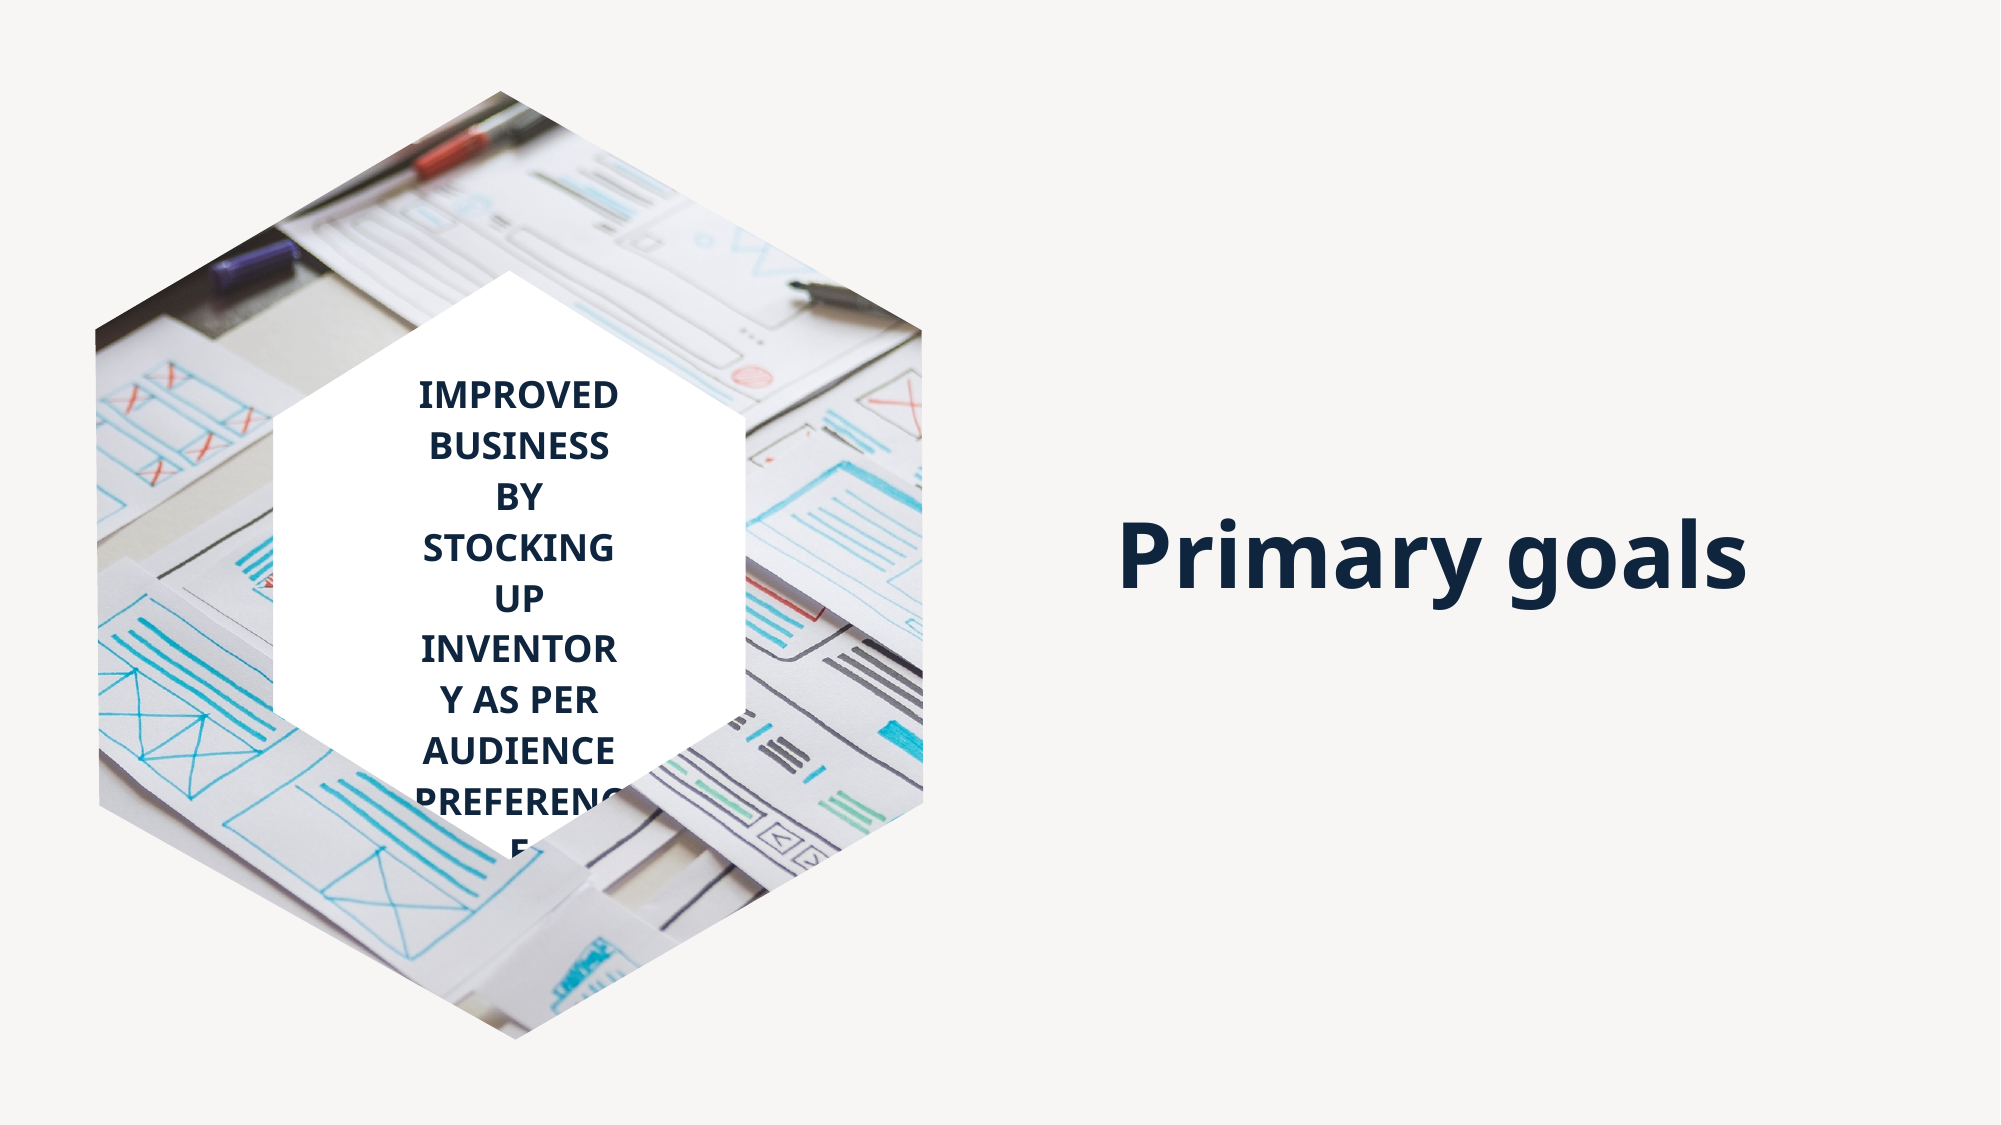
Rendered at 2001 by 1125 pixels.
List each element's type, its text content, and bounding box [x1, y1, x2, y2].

picture [95, 91, 924, 1040]
title Primary goals [1100, 330, 1830, 787]
